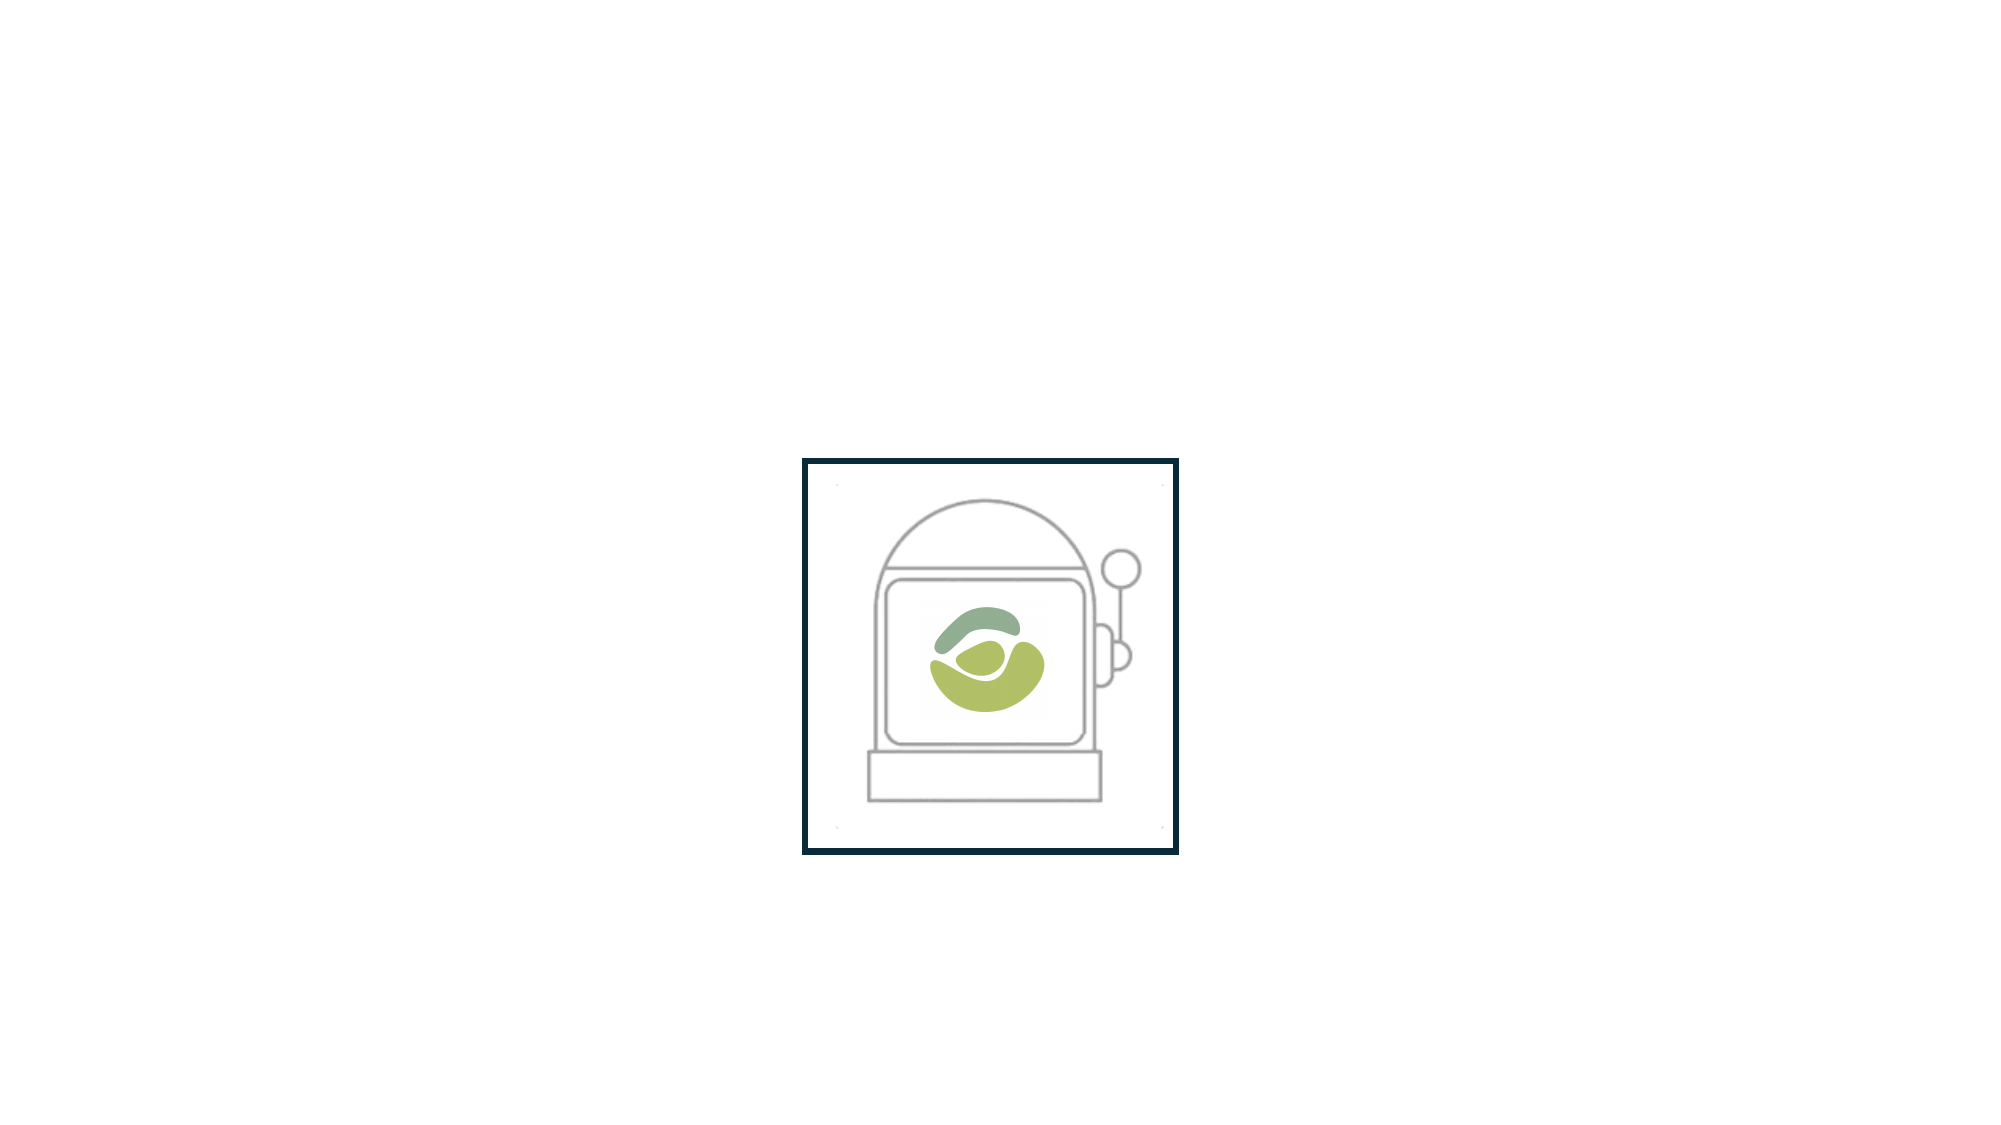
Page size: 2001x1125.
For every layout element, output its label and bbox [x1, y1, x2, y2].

picture [918, 596, 1049, 728]
list [836, 483, 1164, 829]
text_box [803, 459, 1178, 853]
